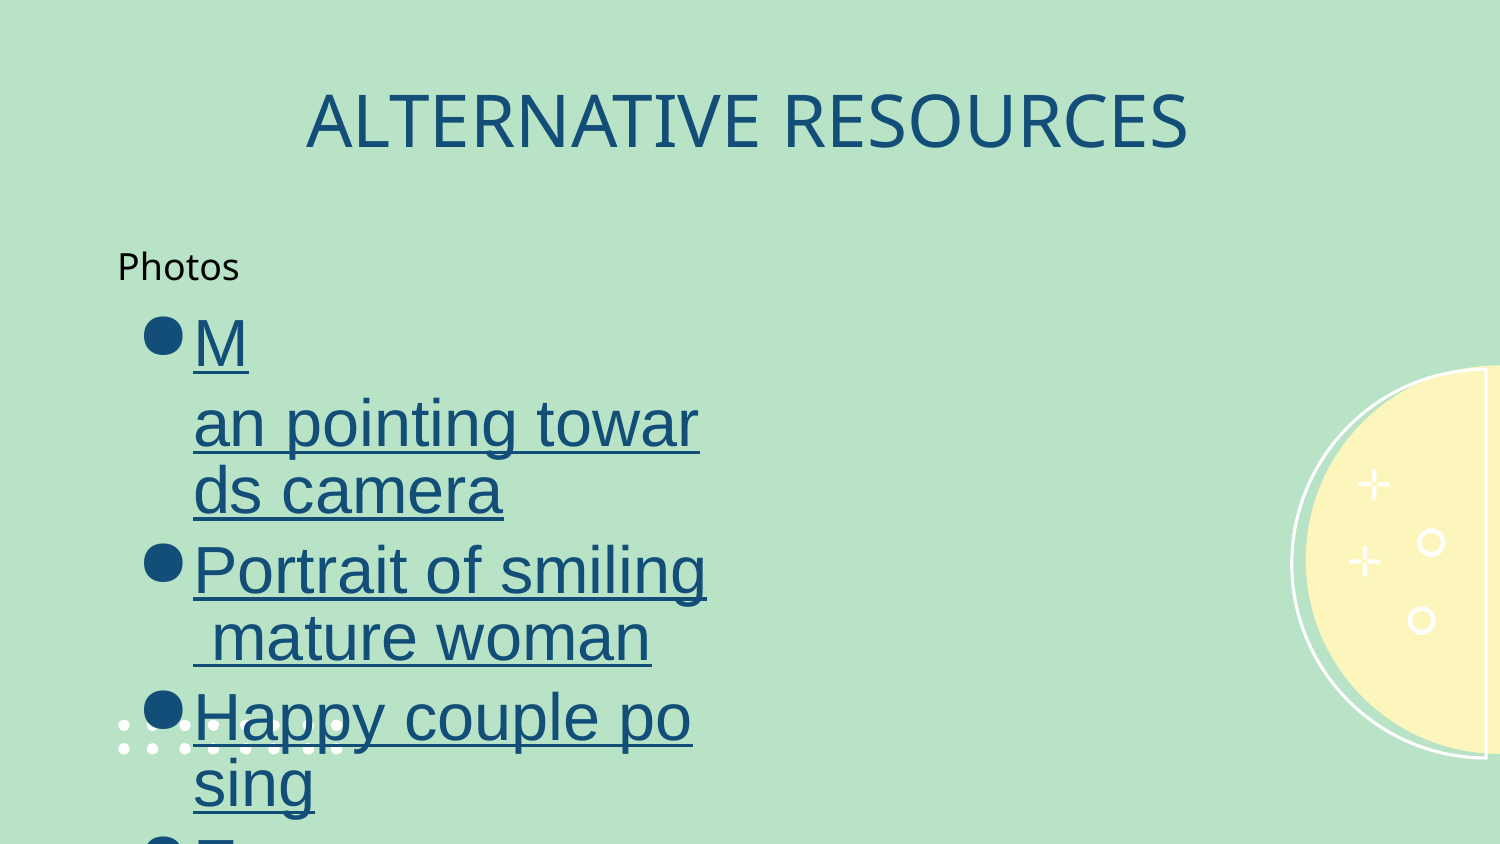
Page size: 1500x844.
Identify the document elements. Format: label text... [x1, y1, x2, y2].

subtitle Photos [116, 212, 717, 288]
subtitle Man pointing towards camera Portrait of smiling mature woman Happy couple posing Employees bumping fists [118, 300, 719, 793]
title ALTERNATIVE RESOURCES [113, 75, 1383, 180]
